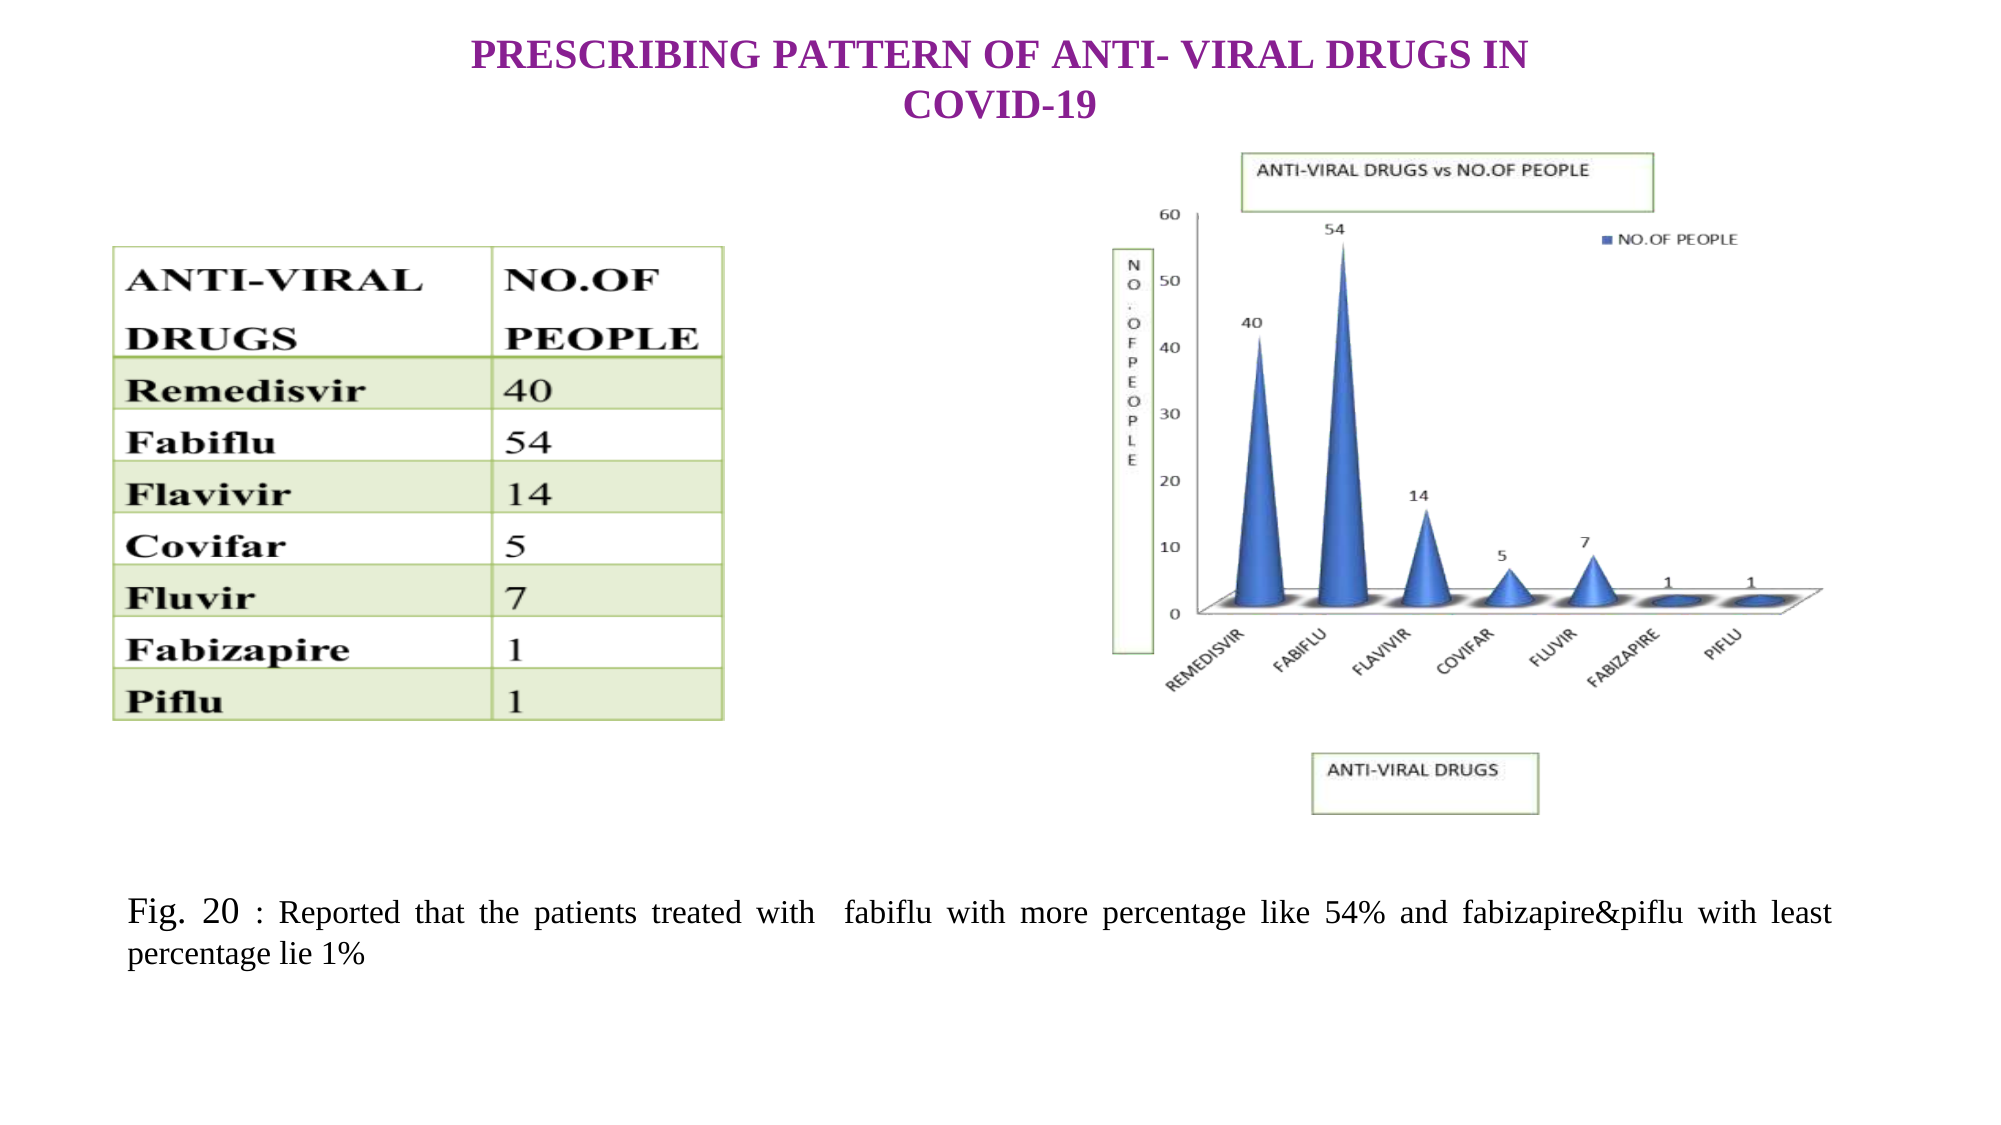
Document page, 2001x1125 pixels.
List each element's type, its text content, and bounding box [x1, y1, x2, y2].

text_box [1112, 152, 1825, 815]
text_box [112, 246, 725, 721]
text_box Fig. 20 : Reported that the patients treated with fabiflu with more percentage like 54% and fabizapire&piflu with least percentage lie 1% [112, 878, 1850, 1024]
title PRESCRIBING PATTERN OF ANTI- VIRAL DRUGS IN COVID-19 [366, 24, 1634, 215]
